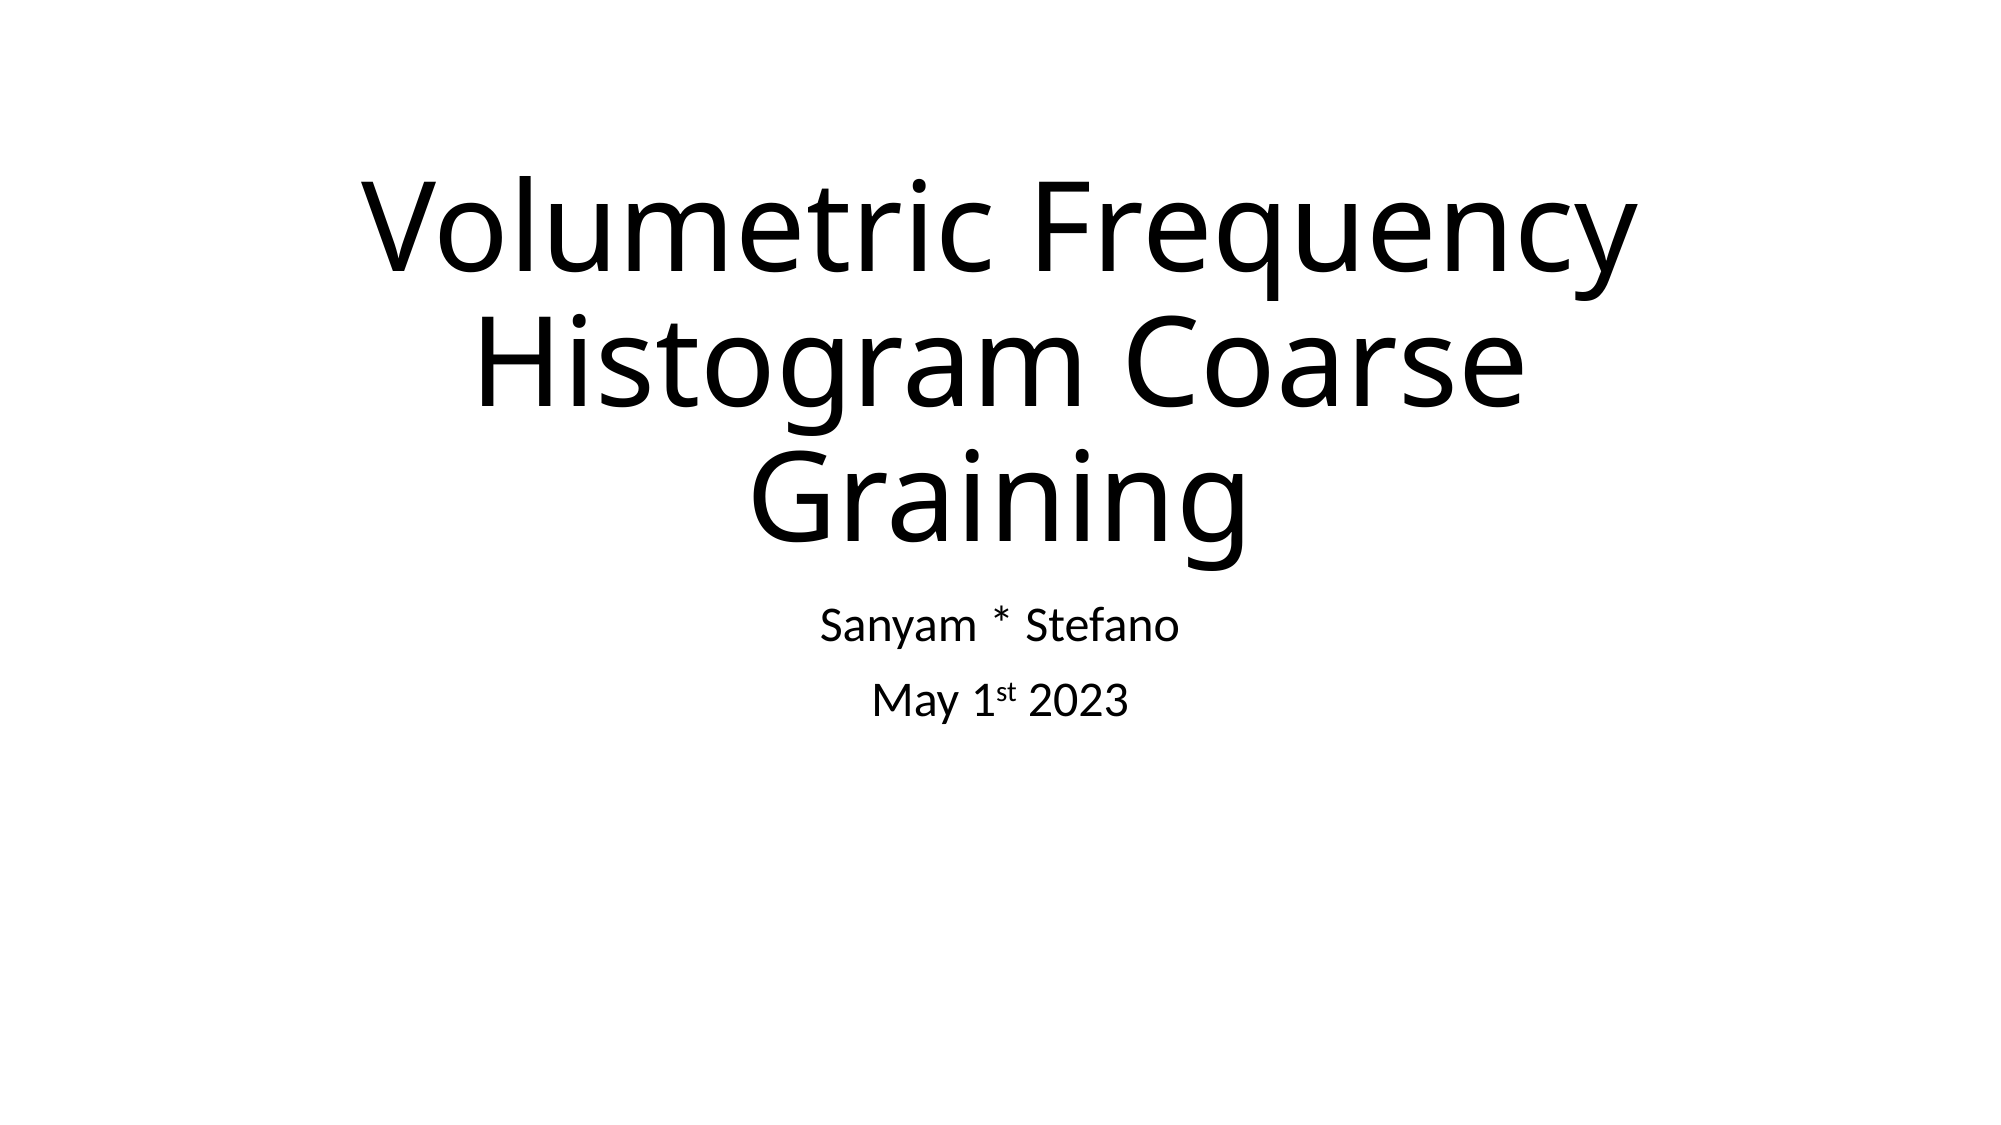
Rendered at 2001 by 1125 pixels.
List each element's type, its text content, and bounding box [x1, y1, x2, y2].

title Volumetric Frequency Histogram Coarse Graining [249, 184, 1750, 576]
subtitle Sanyam * Stefano May 1st 2023 [249, 590, 1750, 863]
